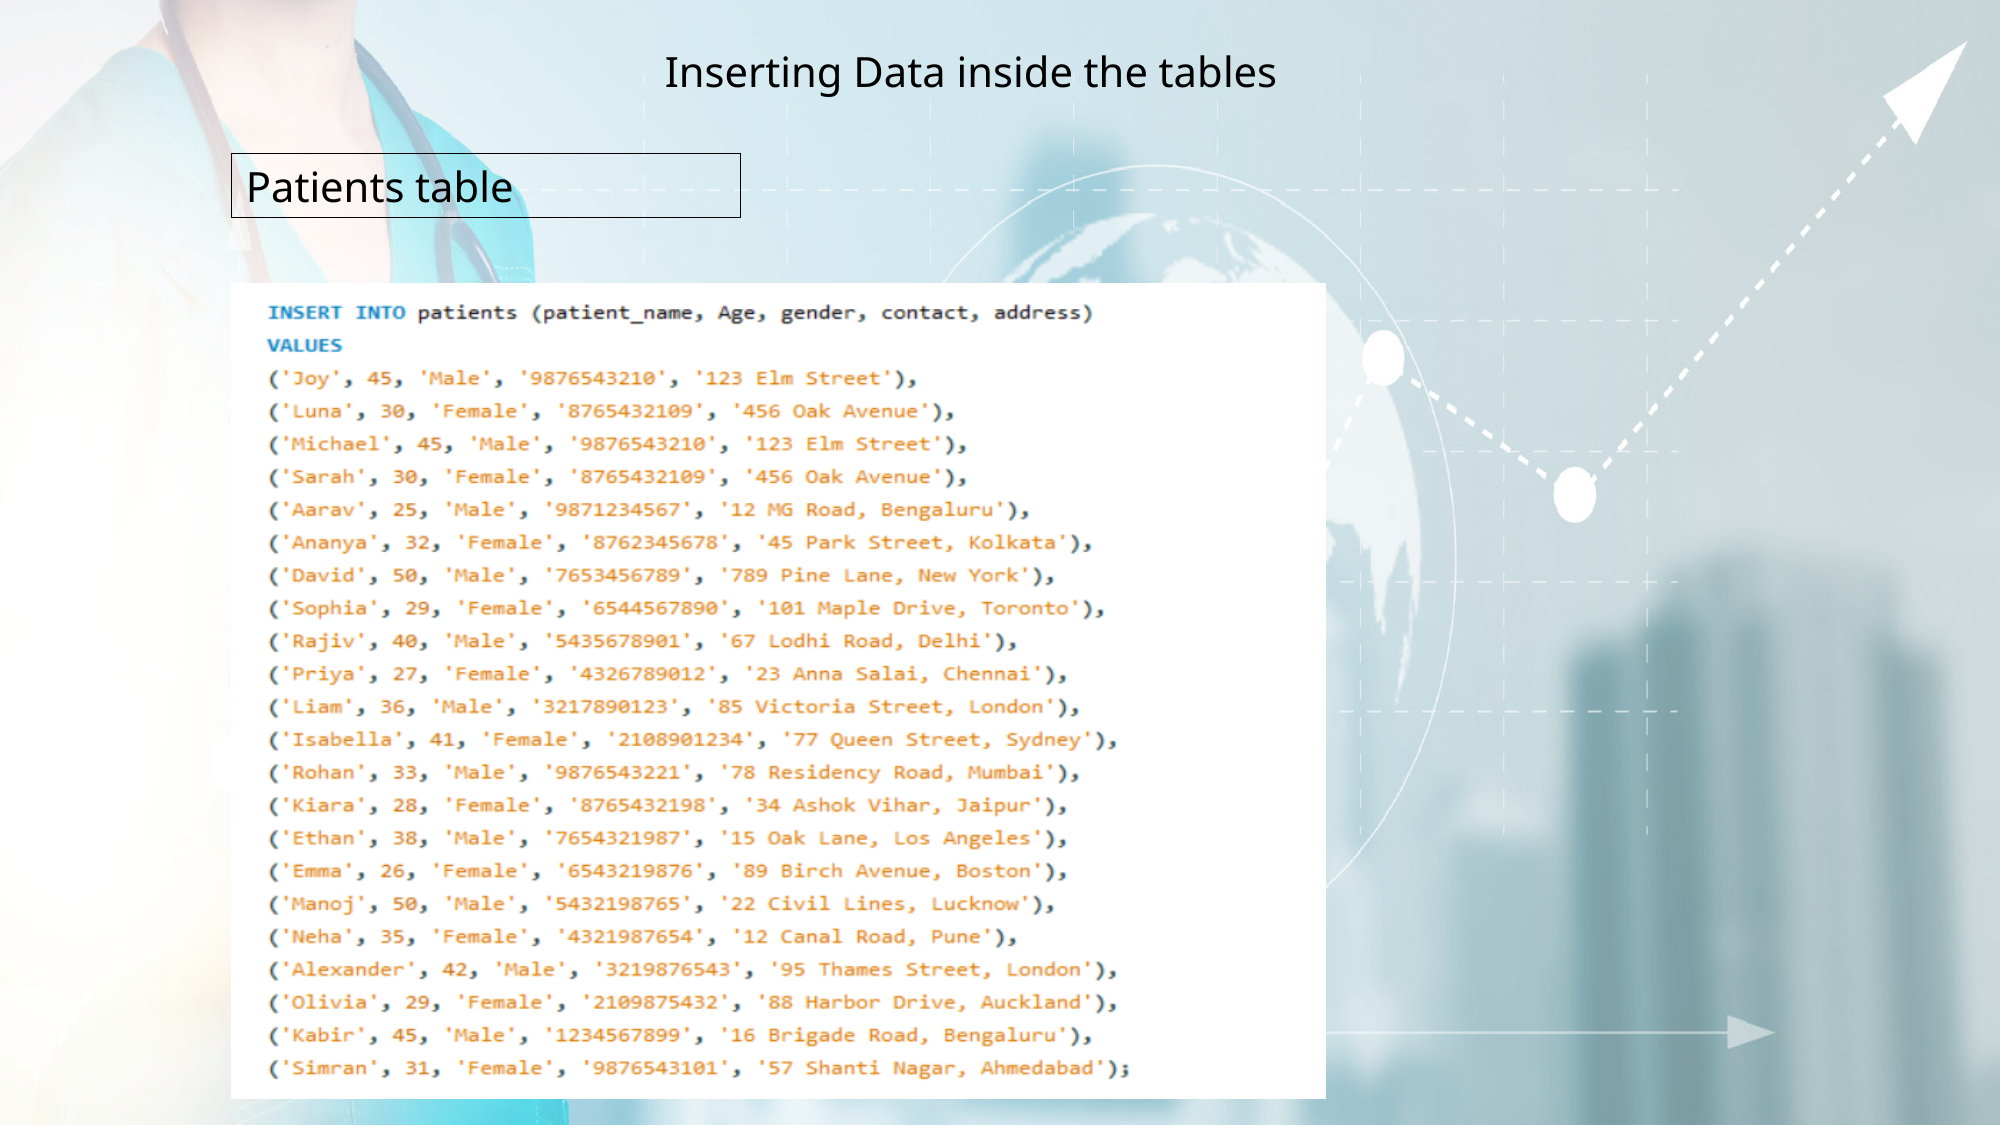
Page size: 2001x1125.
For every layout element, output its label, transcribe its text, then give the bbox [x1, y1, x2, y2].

text_box Patients table [231, 153, 741, 218]
picture [231, 283, 1326, 1099]
text_box Inserting Data inside the tables [126, 38, 1816, 103]
text_box MATH FUNCTIONS: It is used to perform mathematical expressions on numerical data. ABS, CEILING, FLOOR, POWER, ROUND, SQRT. [0, 0, 2000, 1125]
